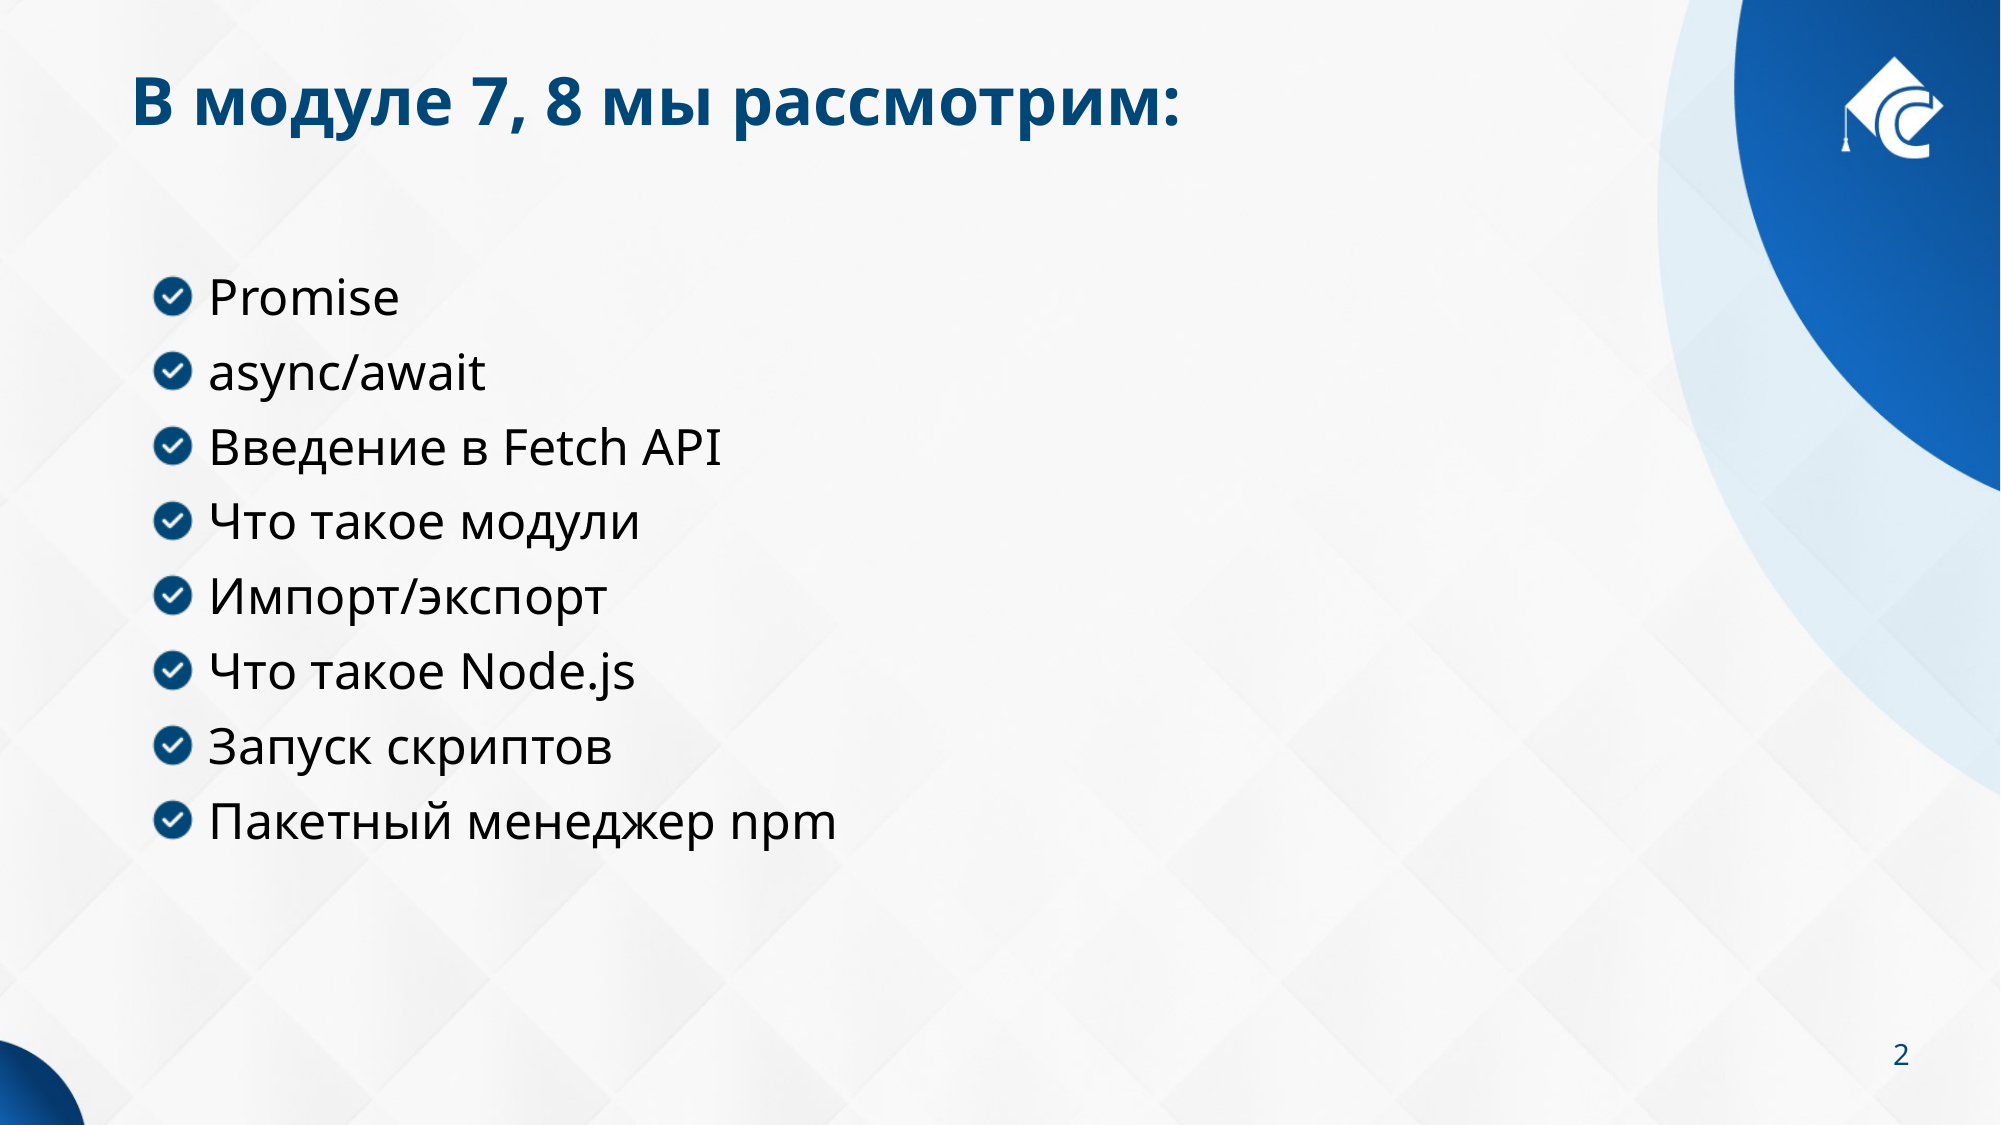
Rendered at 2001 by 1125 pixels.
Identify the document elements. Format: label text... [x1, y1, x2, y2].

slide_number 2 [1806, 1026, 1925, 1086]
picture [0, 0, 2001, 1125]
title В модуле 7, 8 мы рассмотрим: [115, 59, 1652, 148]
text_box Promise async/await Введение в Fetch API Что такое модули Импорт/экспорт Что такое Node.js Запуск скриптов Пакетный менеджер npm [135, 264, 1632, 891]
